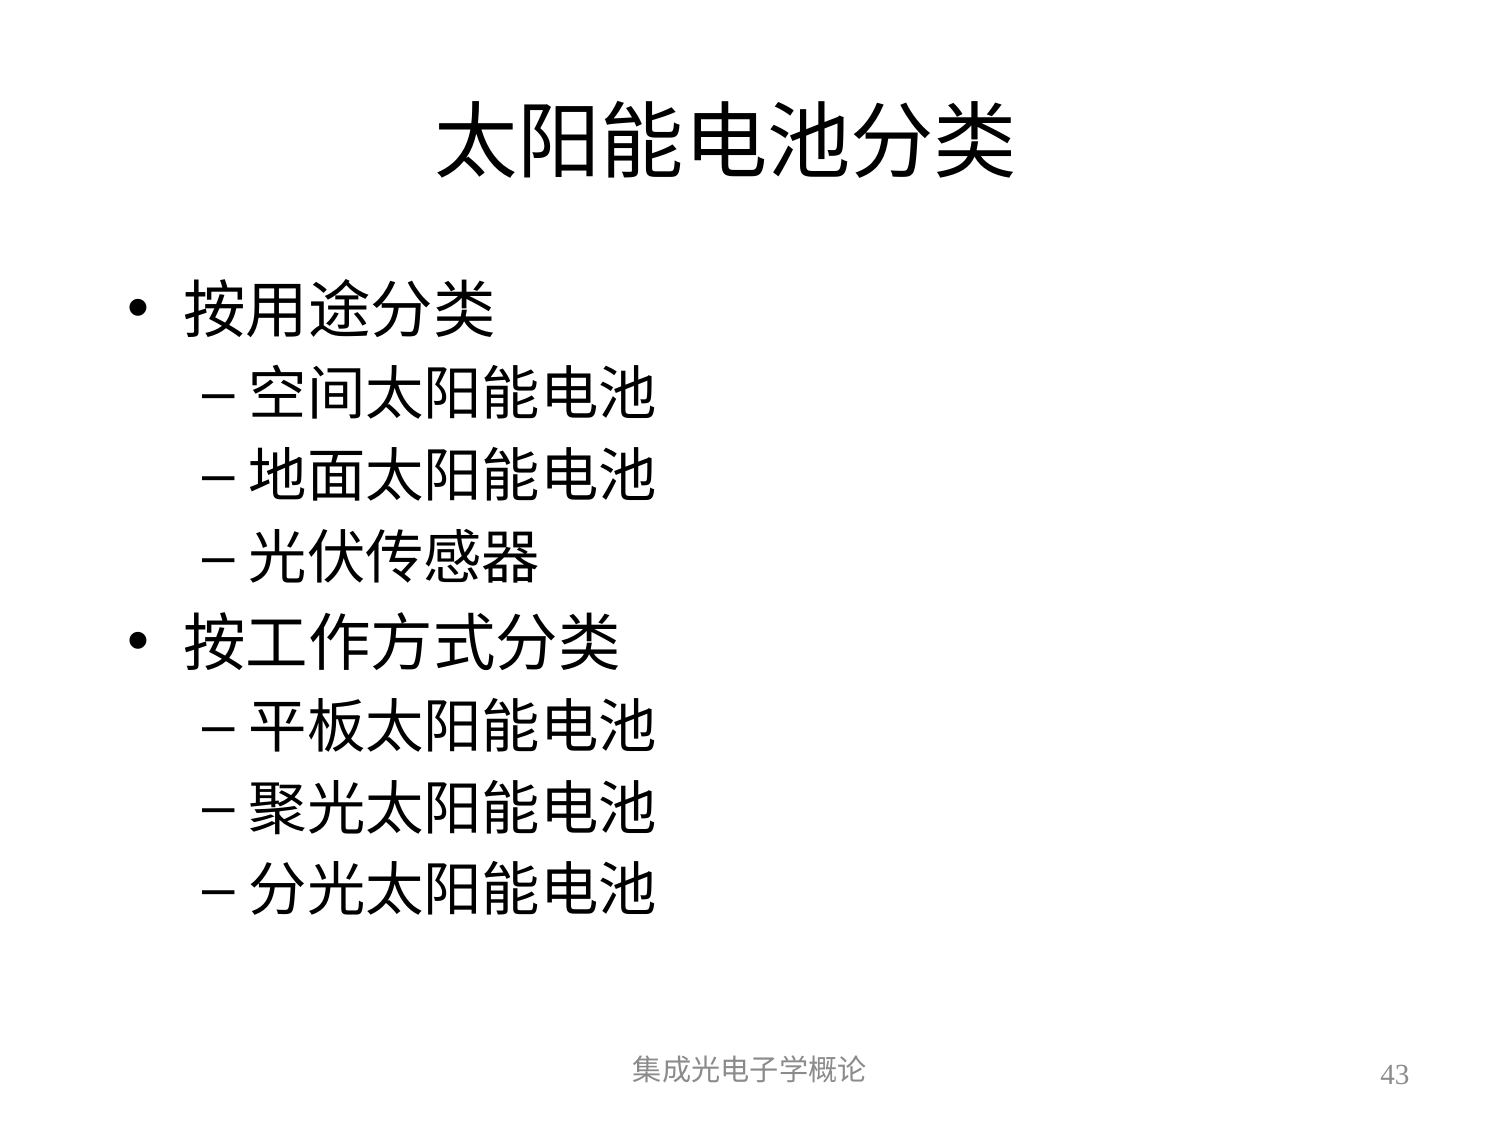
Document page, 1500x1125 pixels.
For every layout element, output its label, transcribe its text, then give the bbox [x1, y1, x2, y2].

slide_number 43 [1074, 1042, 1425, 1103]
list 按用途分类 空间太阳能电池 地面太阳能电池 光伏传感器 按工作方式分类 平板太阳能电池 聚光太阳能电池 分光太阳能电池 [112, 262, 1388, 1005]
footer 集成光电子学概论 [512, 1042, 988, 1103]
title 太阳能电池分类 [88, 44, 1364, 232]
